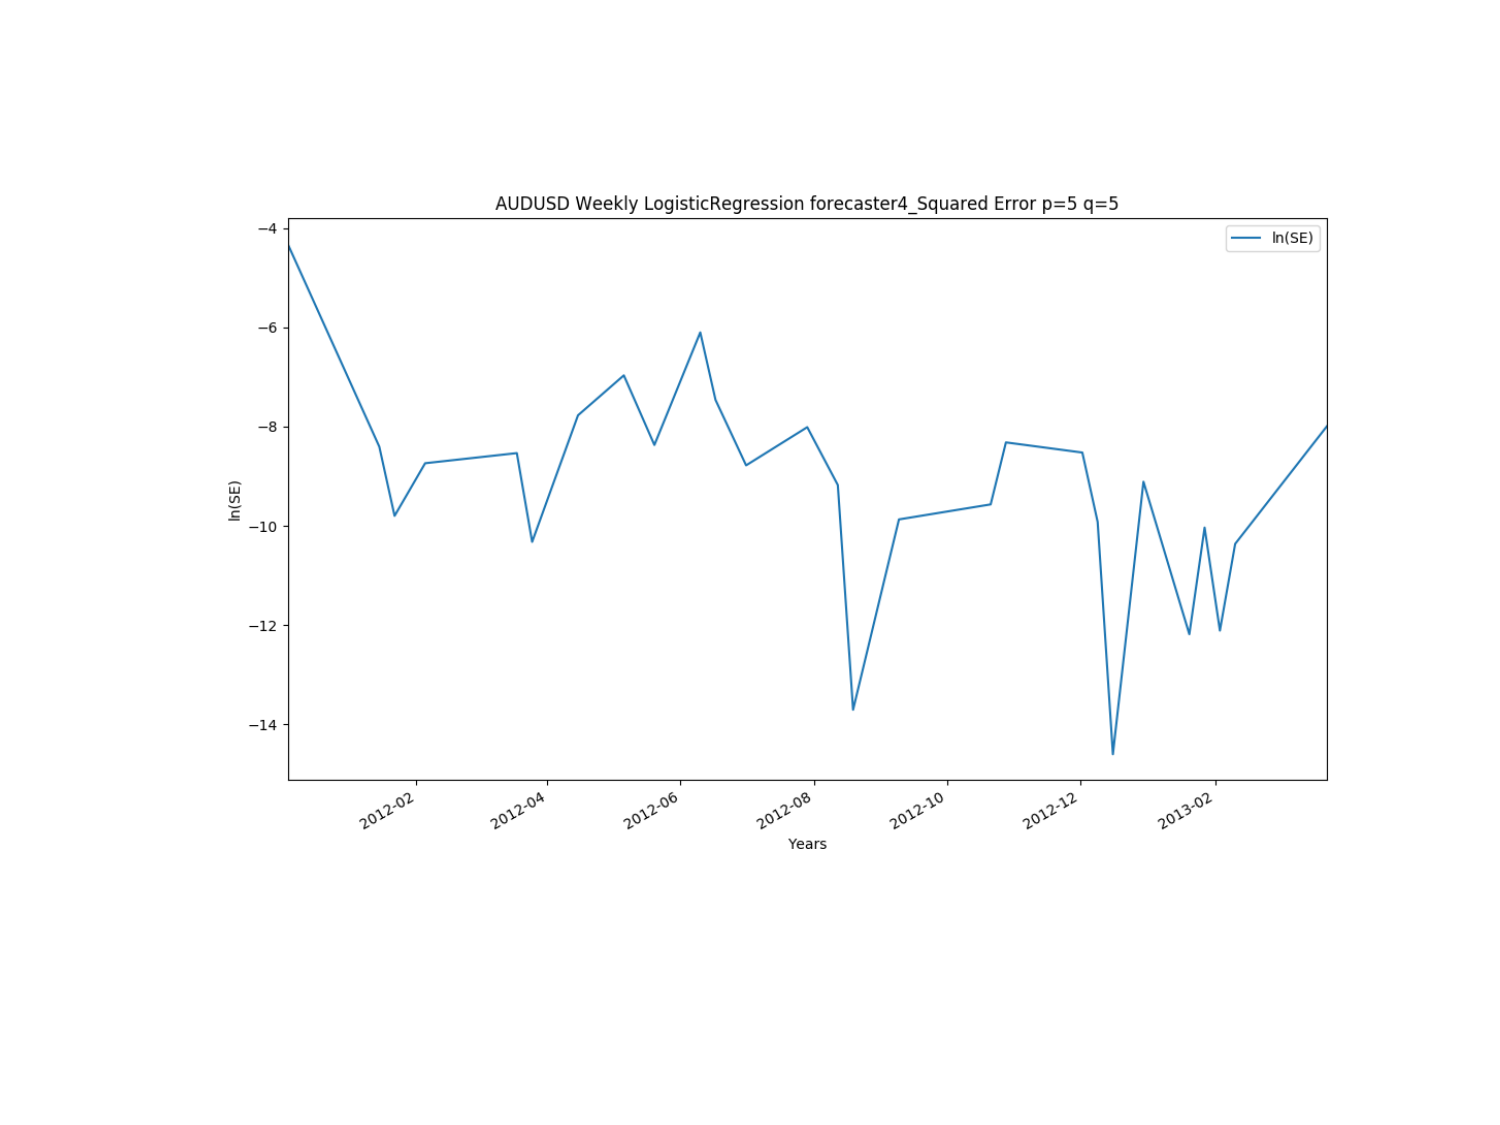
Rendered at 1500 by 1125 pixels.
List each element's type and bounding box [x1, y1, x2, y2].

picture [119, 119, 1461, 946]
